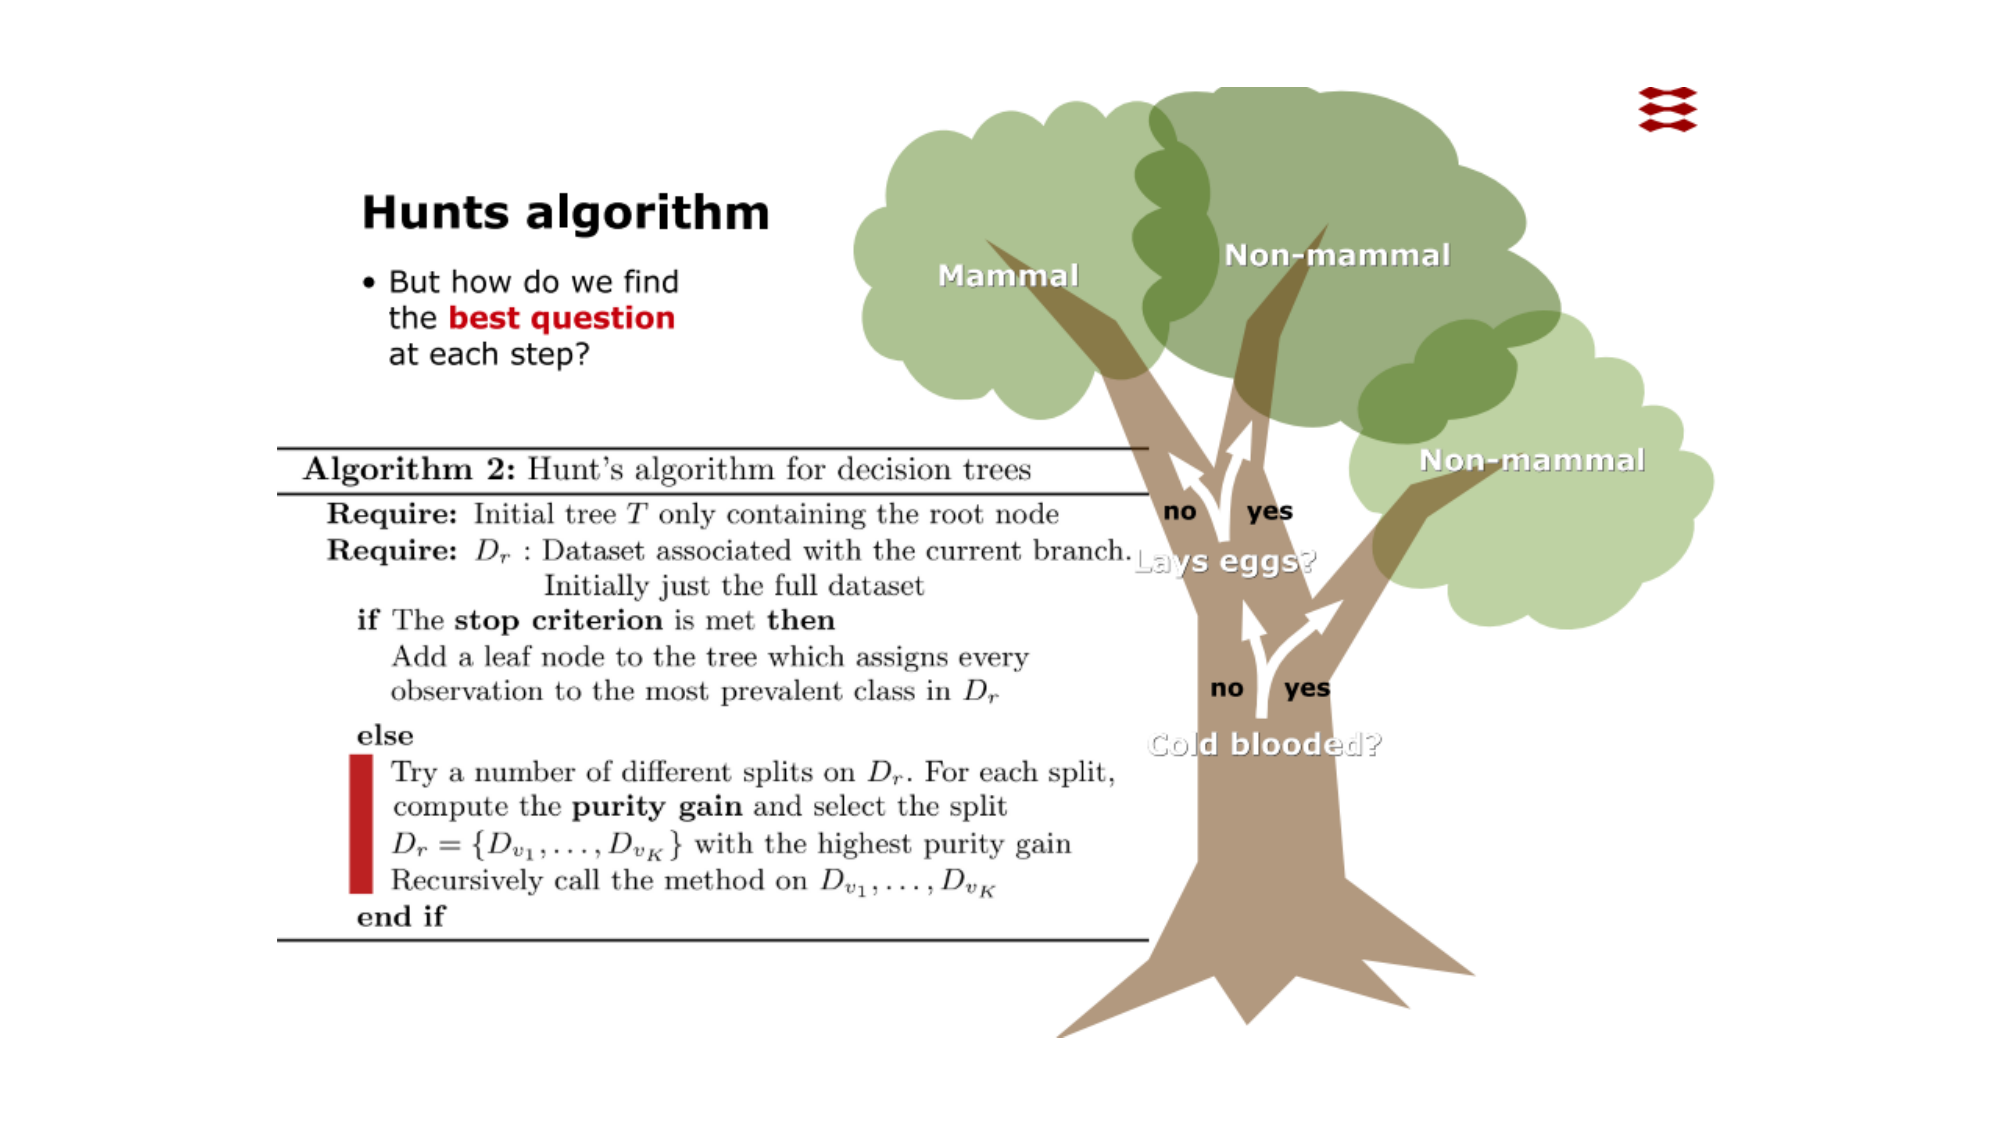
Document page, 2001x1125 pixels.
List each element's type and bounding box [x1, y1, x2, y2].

picture [277, 87, 1723, 1038]
